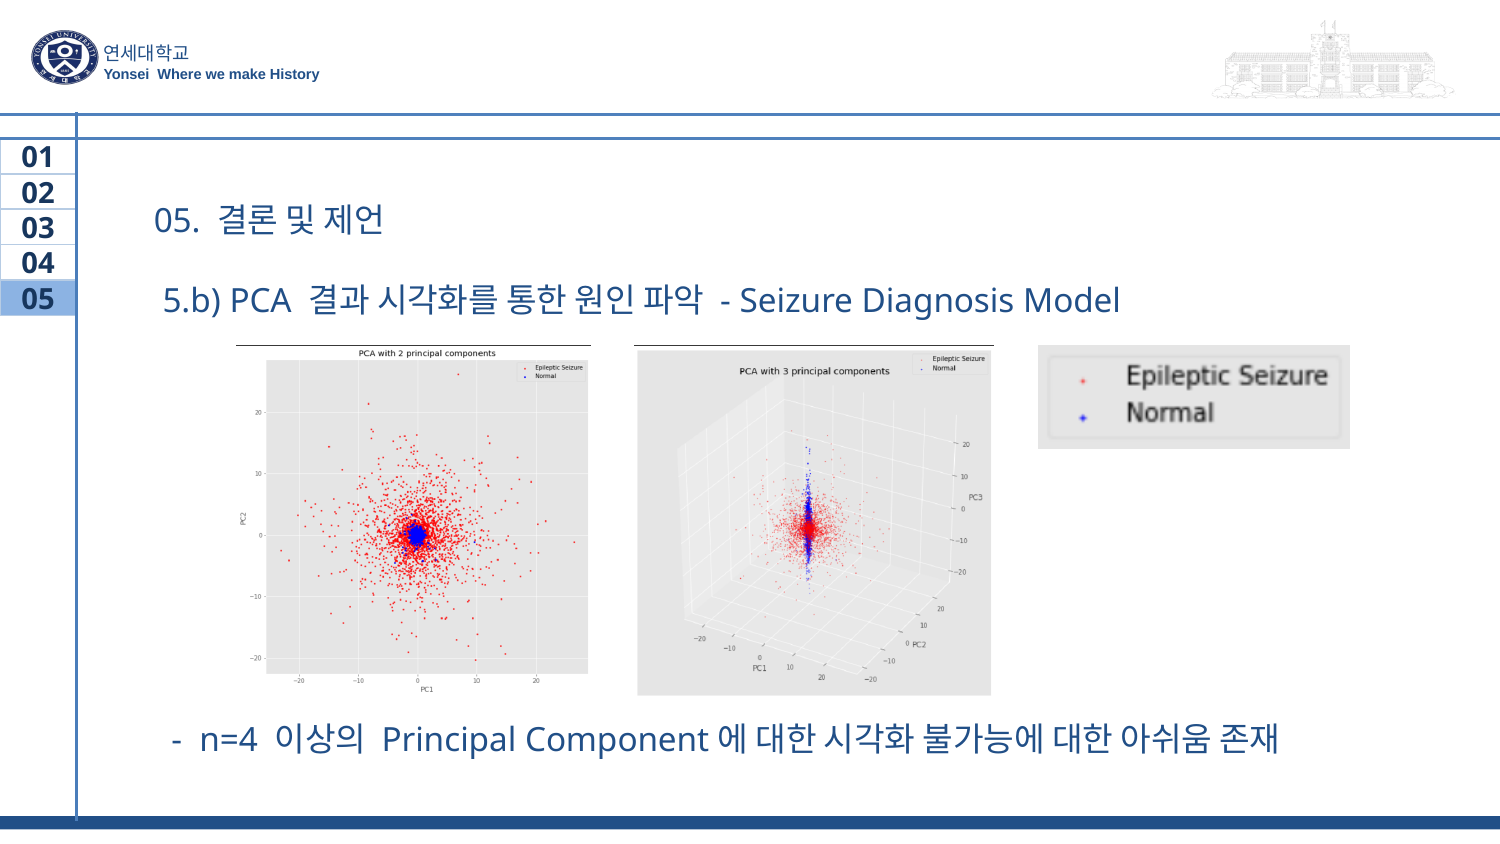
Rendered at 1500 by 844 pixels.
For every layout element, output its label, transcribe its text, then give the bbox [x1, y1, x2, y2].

text_box 05 [0, 280, 72, 316]
text_box [0, 816, 1500, 830]
text_box 01 [0, 145, 72, 173]
picture [1186, 14, 1465, 99]
text_box 03 [0, 209, 72, 244]
text_box 04 [0, 244, 72, 280]
text_box 05. 결론 및 제언 5.b) PCA 결과 시각화를 통한 원인 파악 - Seizure Diagnosis Model - n=4 이상의 Principal Component에 대한 시각화 불가능에 대한 아쉬움 존재 [138, 191, 1436, 806]
picture [236, 345, 591, 697]
text_box 연세대학교 Yonsei Where we make History [117, 32, 384, 90]
picture [634, 345, 994, 697]
picture [1037, 345, 1350, 450]
text_box 02 [0, 173, 72, 209]
picture [23, 24, 113, 91]
